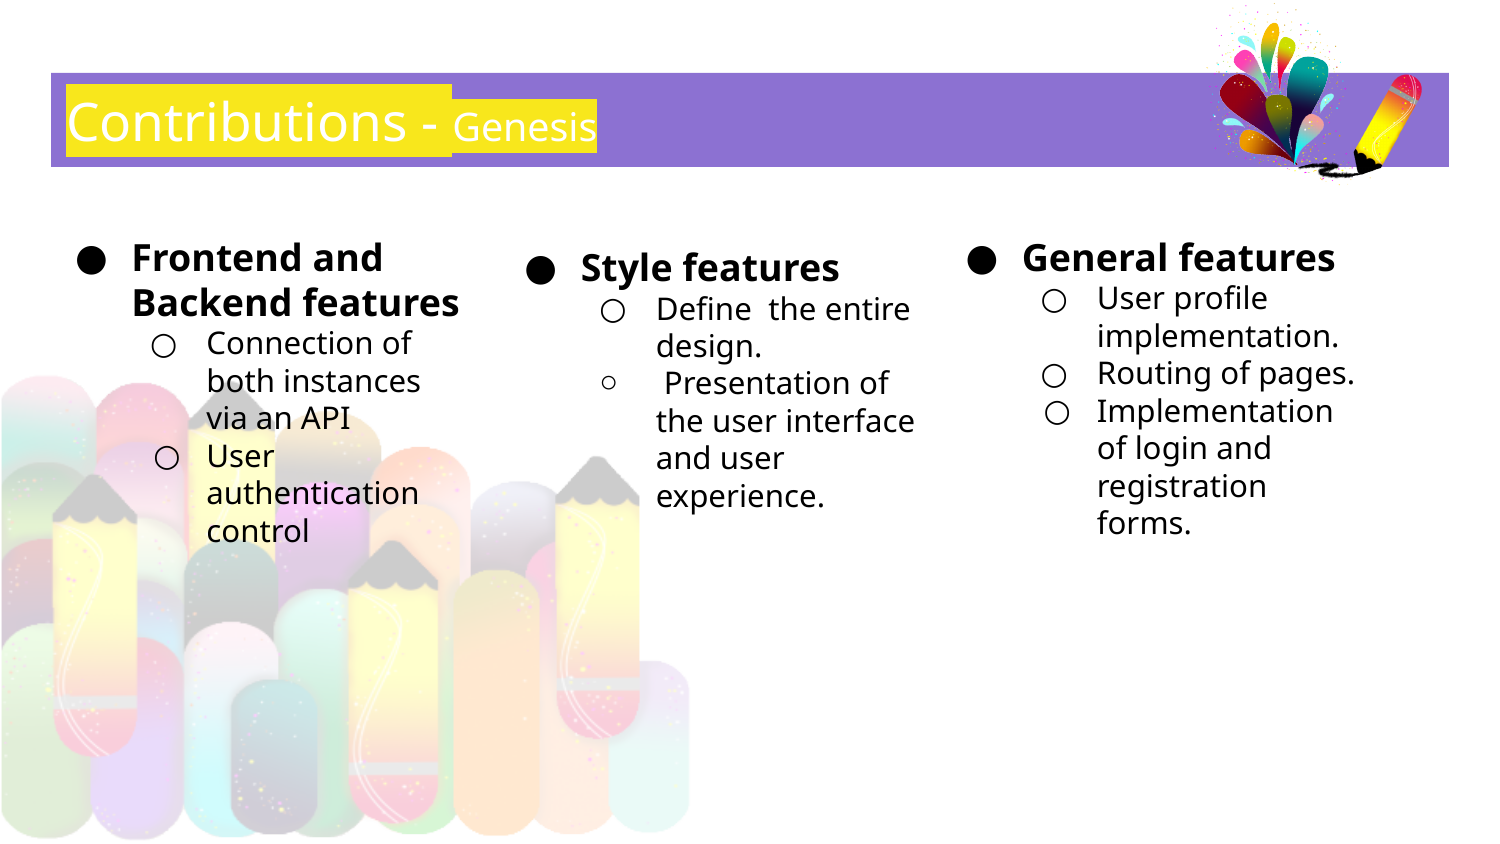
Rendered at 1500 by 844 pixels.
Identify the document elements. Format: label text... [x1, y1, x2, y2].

text_box General features User profile implementation. Routing of pages. Implementation of login and registration forms. [931, 218, 1374, 644]
text_box Style features Define the entire design. Presentation of the user interface and user experience. [490, 228, 931, 616]
text_box Frontend and Backend features Connection of both instances via an API User authentication control [41, 218, 483, 370]
picture [0, 372, 773, 844]
picture [1175, 0, 1450, 249]
title Contributions - Genesis [51, 72, 1170, 167]
